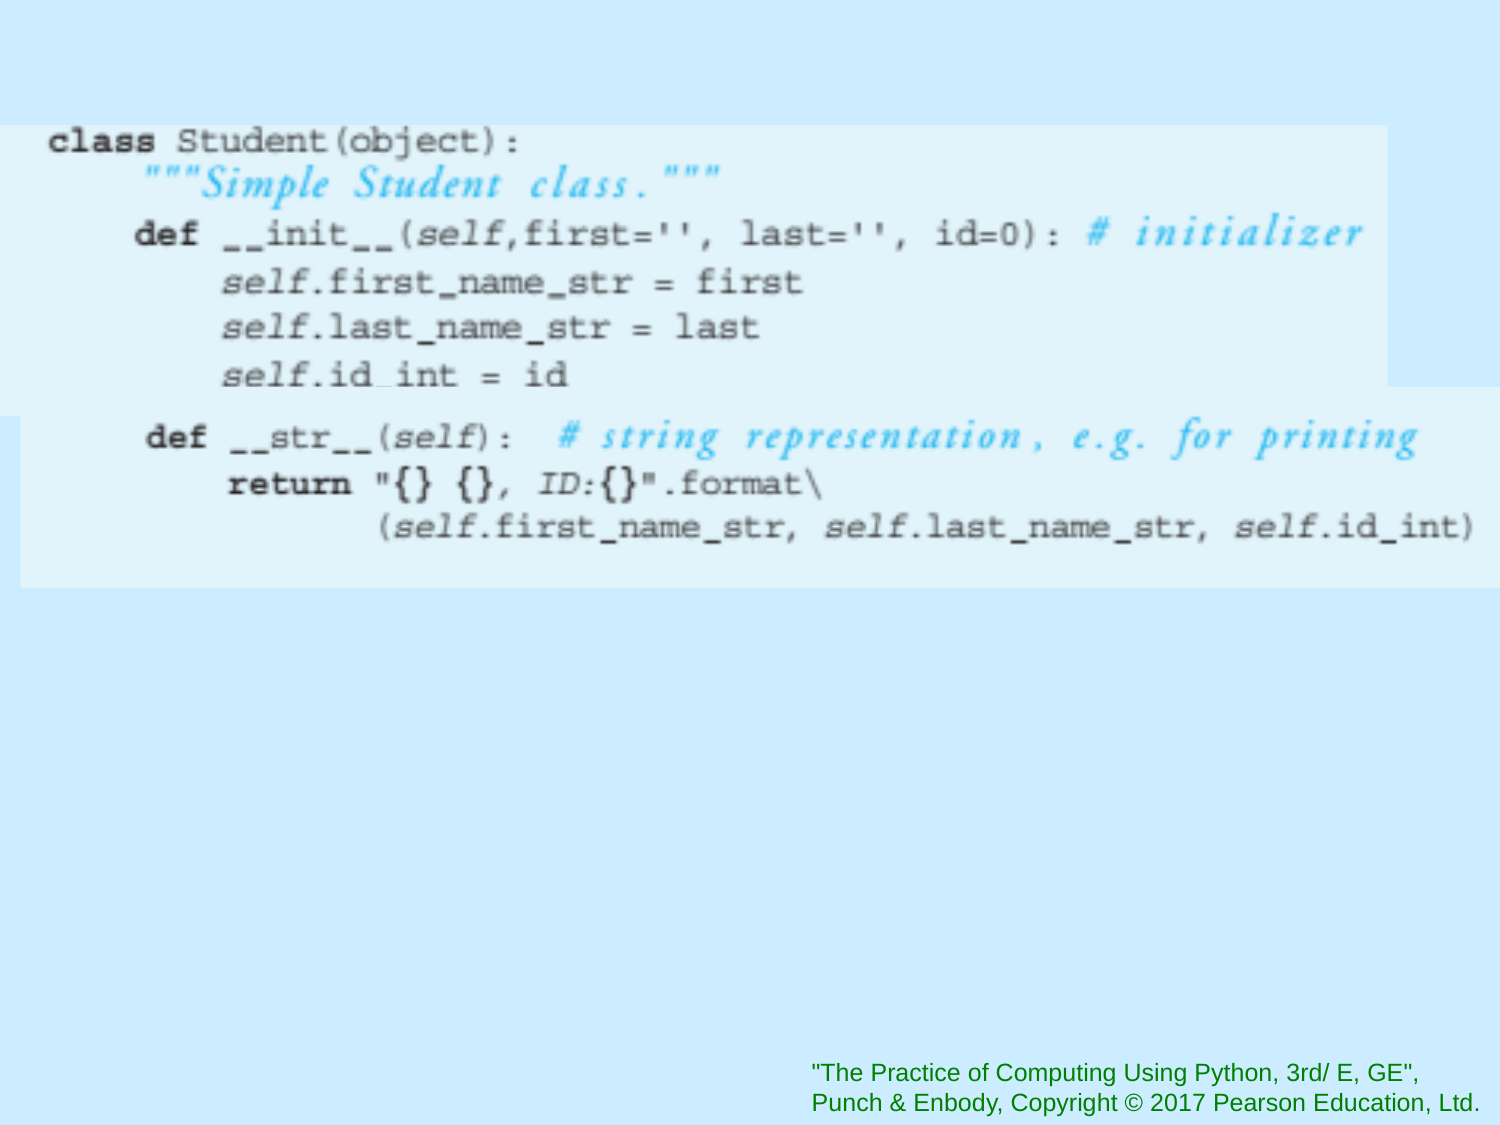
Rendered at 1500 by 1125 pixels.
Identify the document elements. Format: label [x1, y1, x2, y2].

picture [0, 124, 1500, 588]
